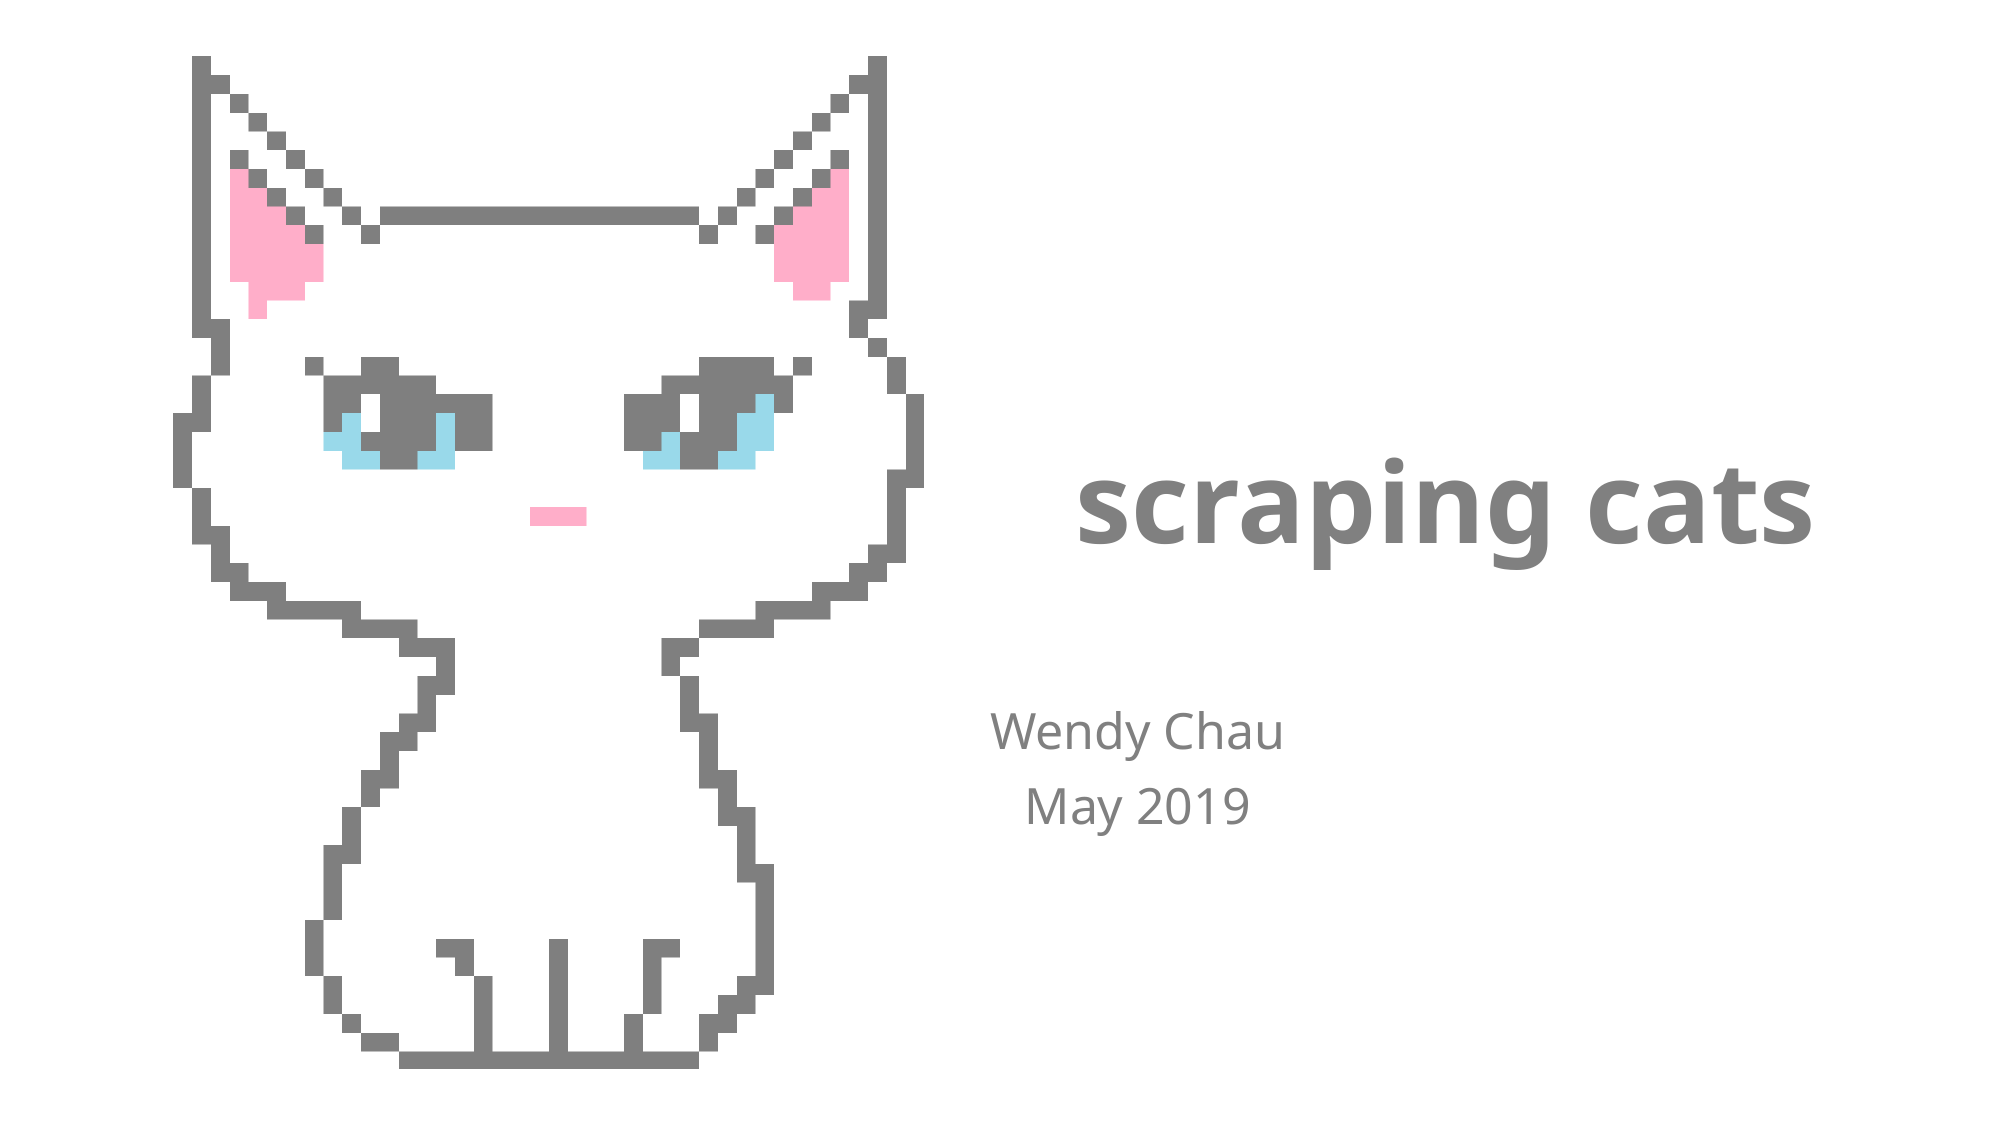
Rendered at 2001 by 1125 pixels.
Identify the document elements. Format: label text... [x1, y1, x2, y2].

subtitle Wendy Chau May 2019 [924, 590, 1888, 863]
picture [172, 56, 924, 1069]
title scraping cats [924, 184, 2000, 576]
